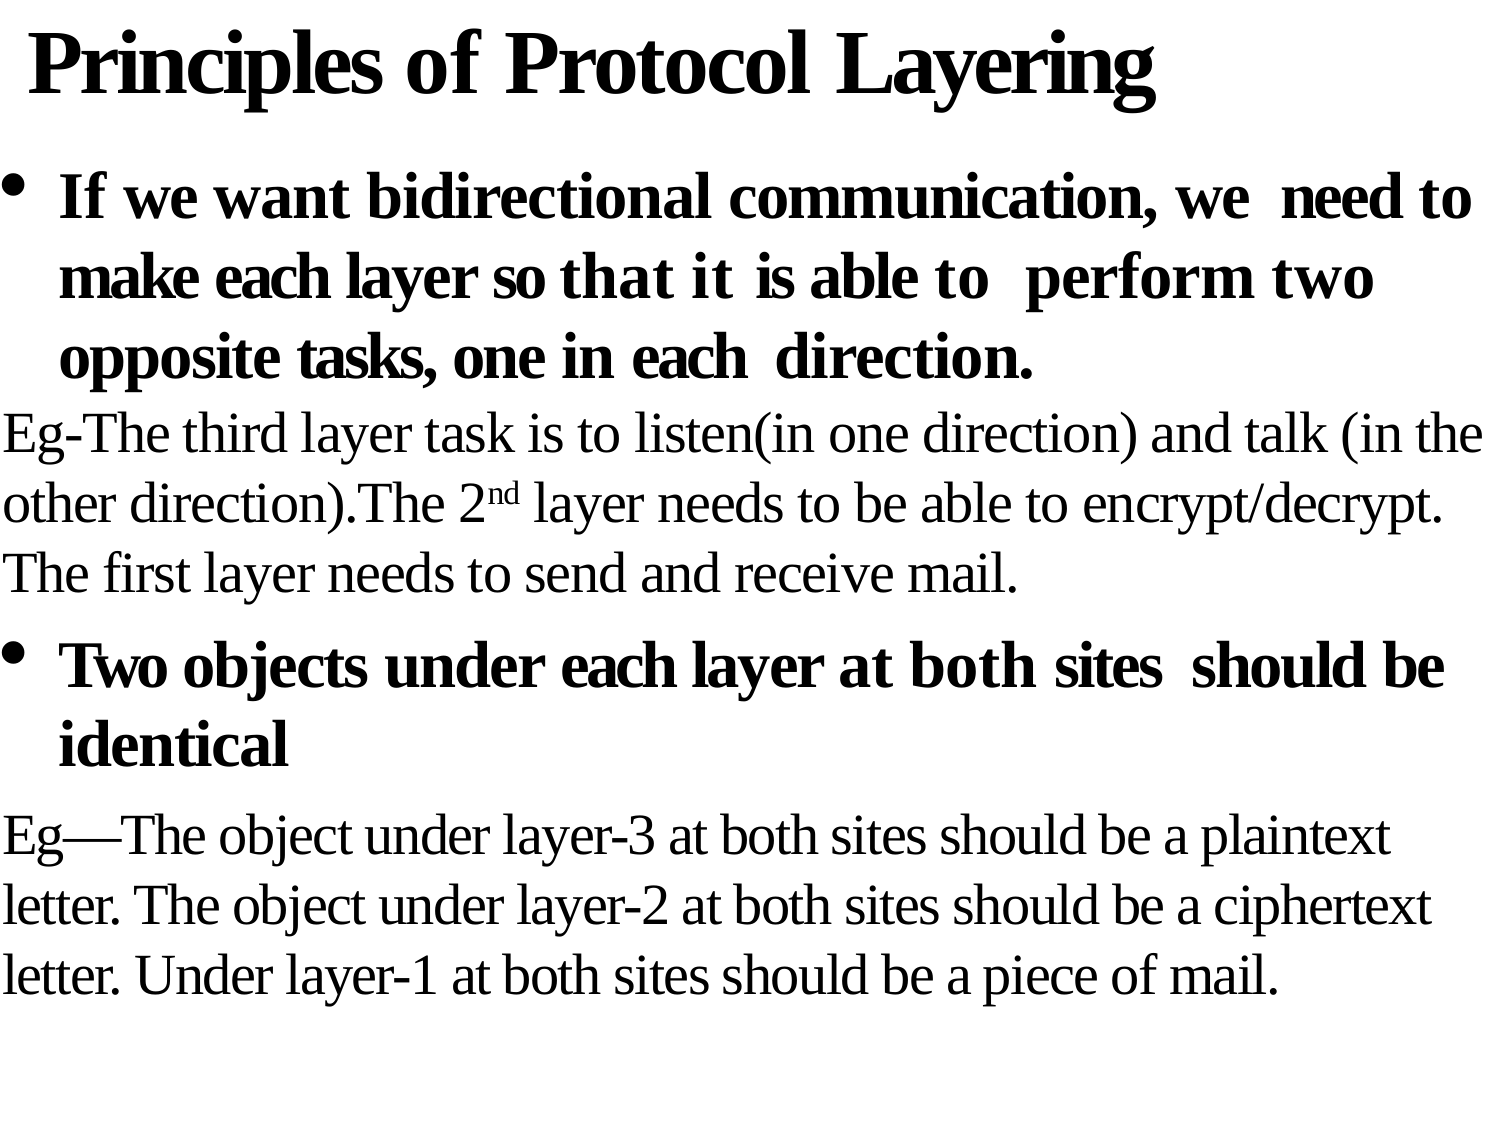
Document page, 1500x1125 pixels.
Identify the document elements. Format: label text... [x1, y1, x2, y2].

text_box Principles of Protocol Layering [24, 0, 1313, 149]
text_box If we want bidirectional communication, we need to make each layer so that it is able to perform two opposite tasks, one in each direction. Eg-The third layer task is to listen(in one direction) and talk (in the other direction).The 2nd layer needs to be able to encrypt/decrypt. The first layer needs to send and receive mail. Two objects under each layer at both sites should be identical Eg—The object under layer-3 at both sites should be a plaintext letter. The object under layer-2 at both sites should be a ciphertext letter. Under layer-1 at both sites should be a piece of mail. [0, 149, 1500, 1007]
